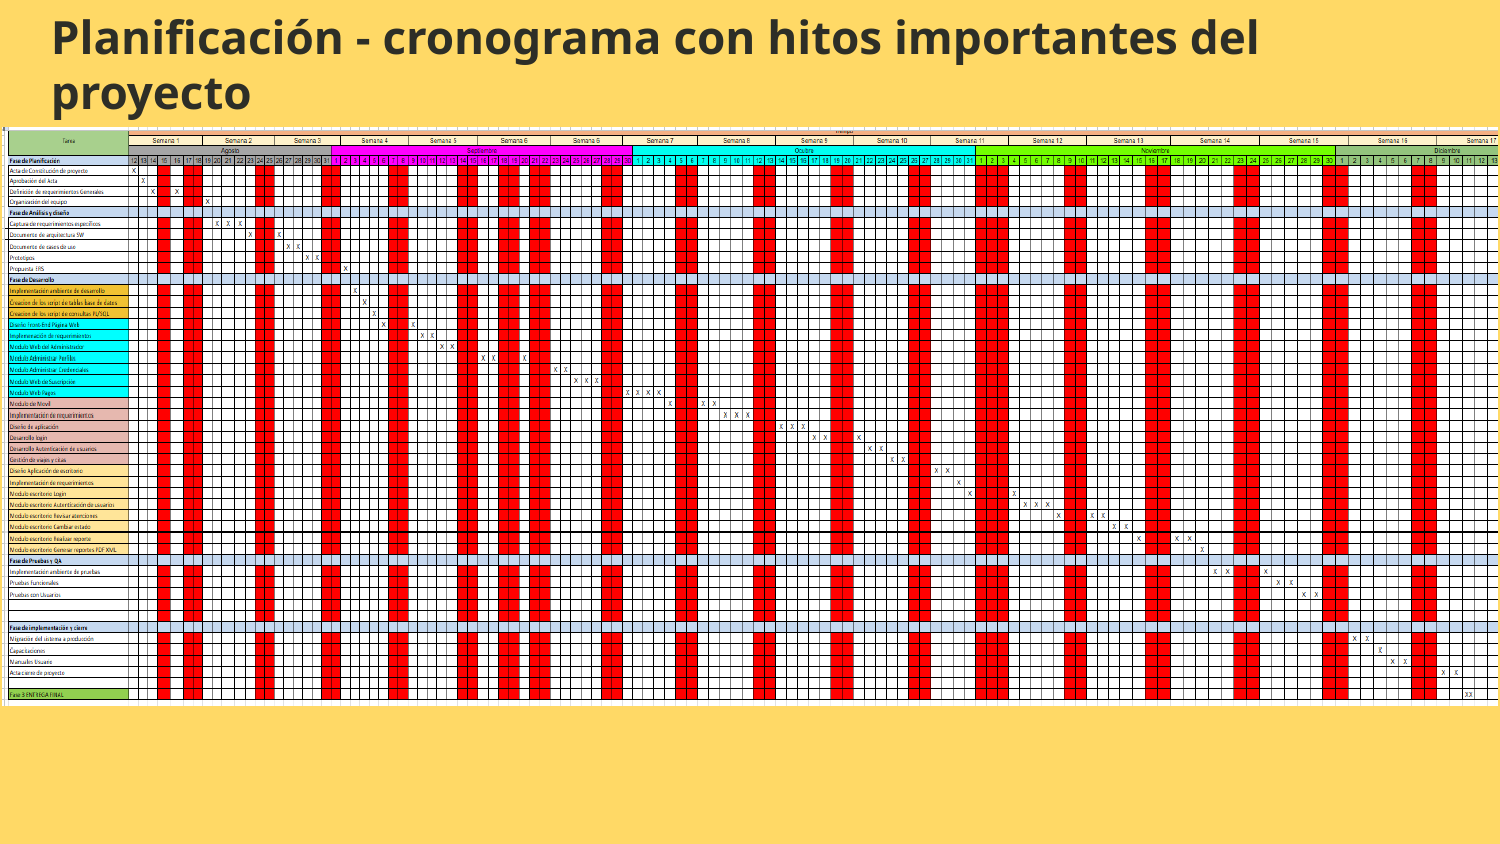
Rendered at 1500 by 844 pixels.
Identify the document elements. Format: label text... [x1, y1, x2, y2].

title Planificación - cronograma con hitos importantes del proyecto [35, 55, 1415, 125]
picture [1, 126, 1499, 706]
